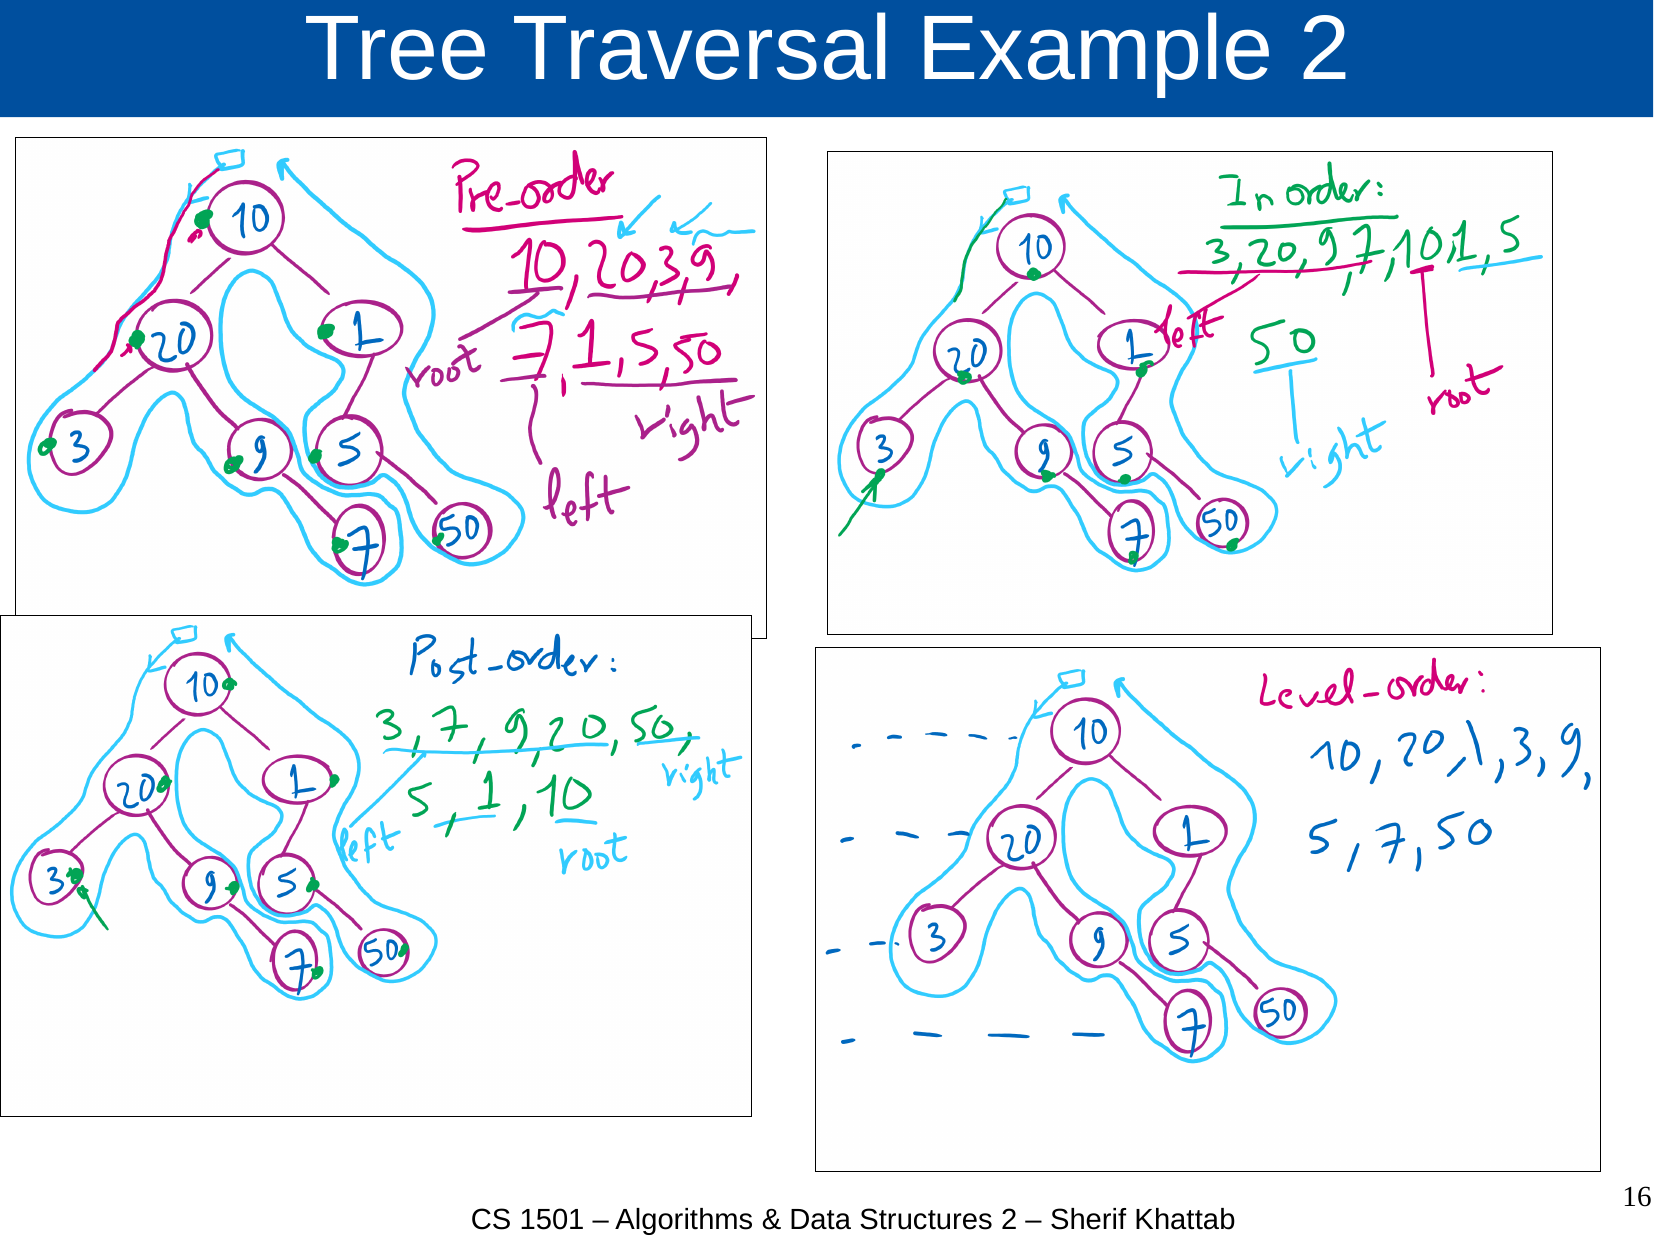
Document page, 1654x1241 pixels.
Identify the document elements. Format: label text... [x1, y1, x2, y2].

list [15, 137, 767, 639]
slide_number 16 [1272, 1178, 1653, 1241]
picture [0, 614, 752, 1117]
picture [815, 647, 1602, 1172]
picture [827, 151, 1554, 636]
title Tree Traversal Example 2 [0, 0, 1654, 118]
footer CS 1501 – Algorithms & Data Structures 2 – Sherif Khattab [460, 1202, 1248, 1241]
